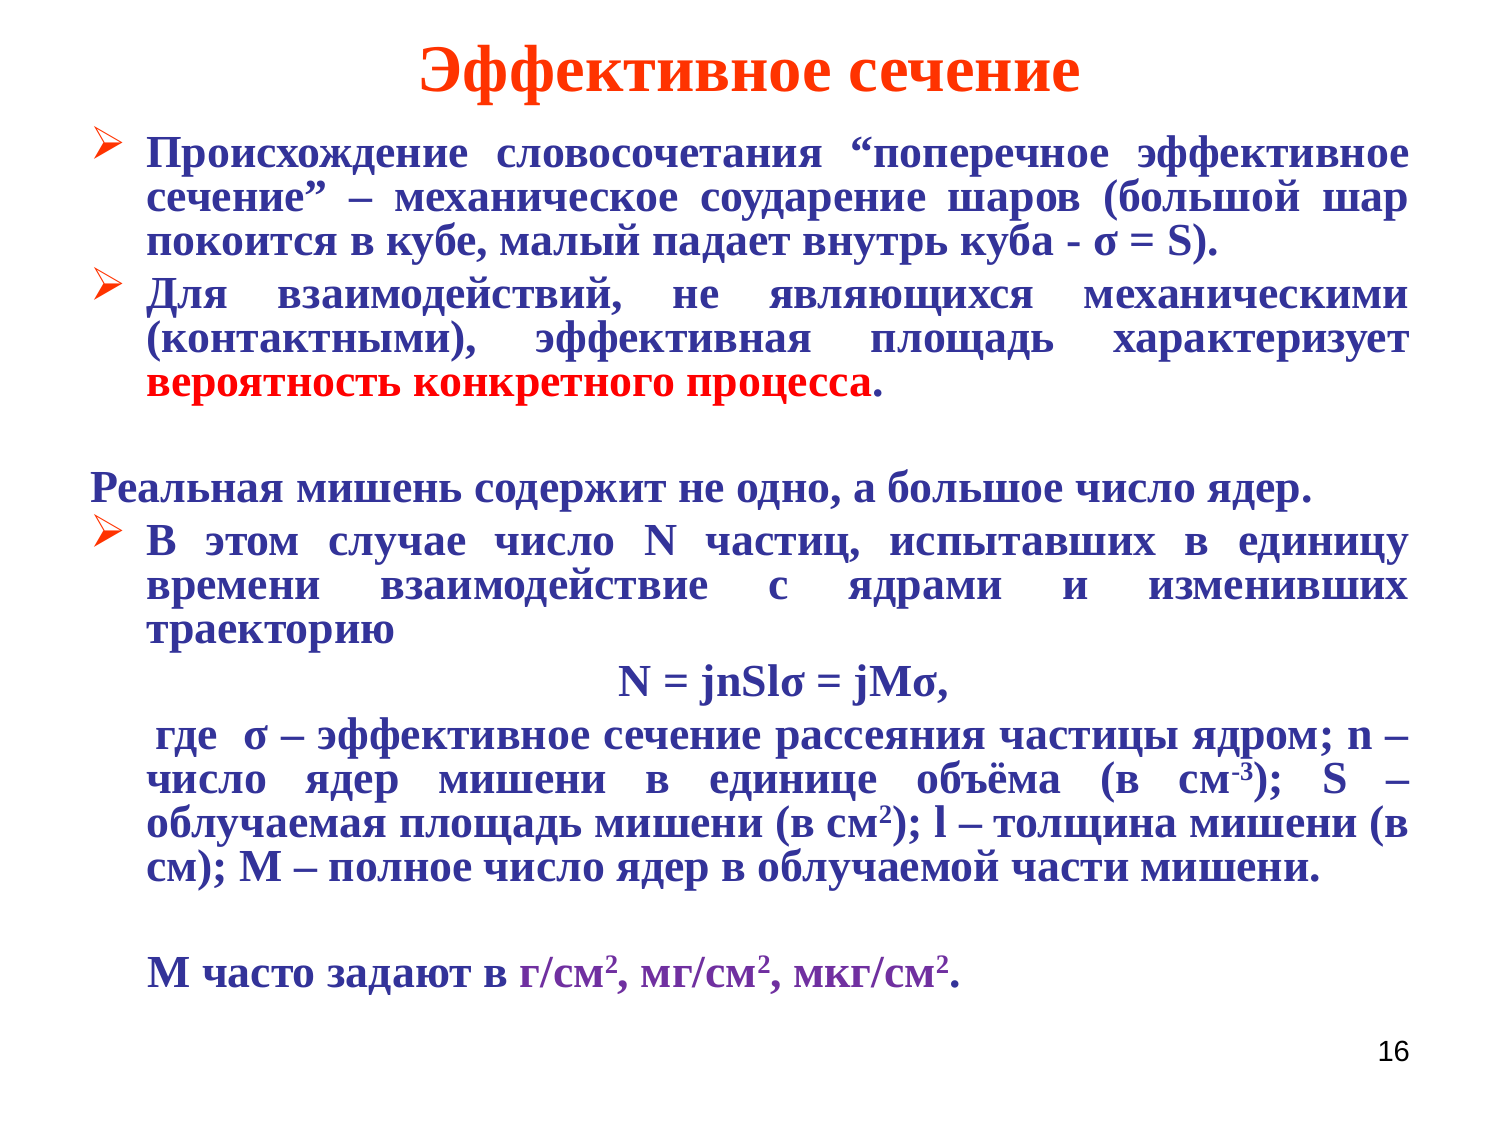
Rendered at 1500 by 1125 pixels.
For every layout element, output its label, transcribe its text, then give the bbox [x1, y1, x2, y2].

slide_number 16 [1074, 1024, 1426, 1103]
title Эффективное сечение [75, 12, 1425, 118]
list Происхождение словосочетания “поперечное эффективное сечение” – механическое соударение шаров (большой шар покоится в кубе, малый падает внутрь куба - σ = S). Для взаимодействий, не являющихся механическими (контактными), эффективная площадь характеризует вероятность конкретного процесса. Реальная мишень содержит не одно, а большое число ядер. В этом случае число N частиц, испытавших в единицу времени взаимодействие с ядрами и изменивших траекторию N = jnSlσ = jMσ, где σ – эффективное сечение рассеяния частицы ядром; n – число ядер мишени в единице объёма (в см-3); S – облучаемая площадь мишени (в см2); l – толщина мишени (в см); M – полное число ядер в облучаемой части мишени. М часто задают в г/см2, мг/см2, мкг/см2. [75, 125, 1425, 1113]
